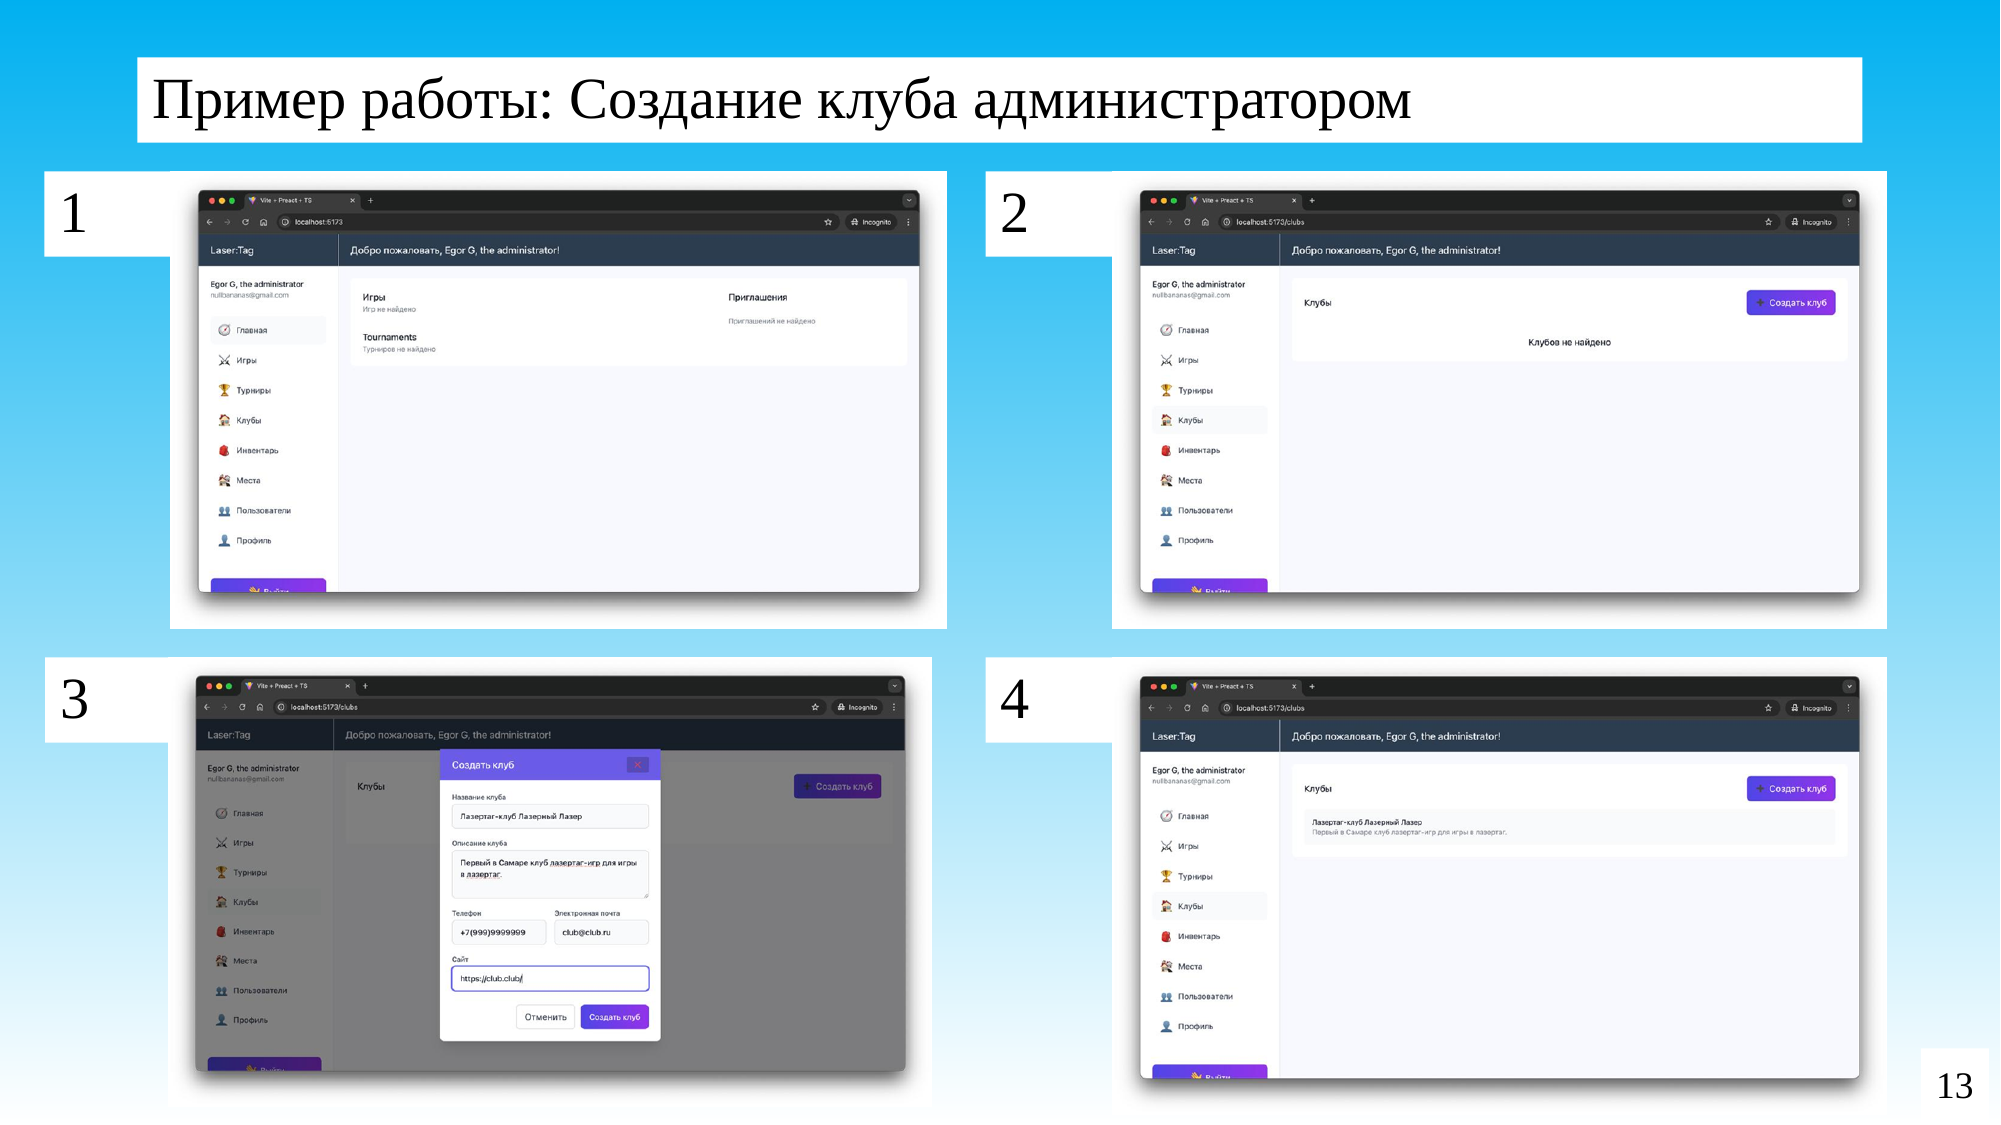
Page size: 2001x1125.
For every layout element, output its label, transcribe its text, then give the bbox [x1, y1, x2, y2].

picture [1112, 657, 1887, 1115]
picture [1112, 171, 1887, 629]
title Пример работы: Создание клуба администратором [137, 57, 1863, 143]
text_box 13 [1920, 1048, 1989, 1125]
text_box 4 [985, 657, 1112, 743]
picture [168, 657, 932, 1107]
text_box 2 [985, 171, 1112, 257]
picture [170, 171, 947, 629]
text_box 1 [44, 171, 170, 257]
text_box 3 [45, 657, 168, 743]
